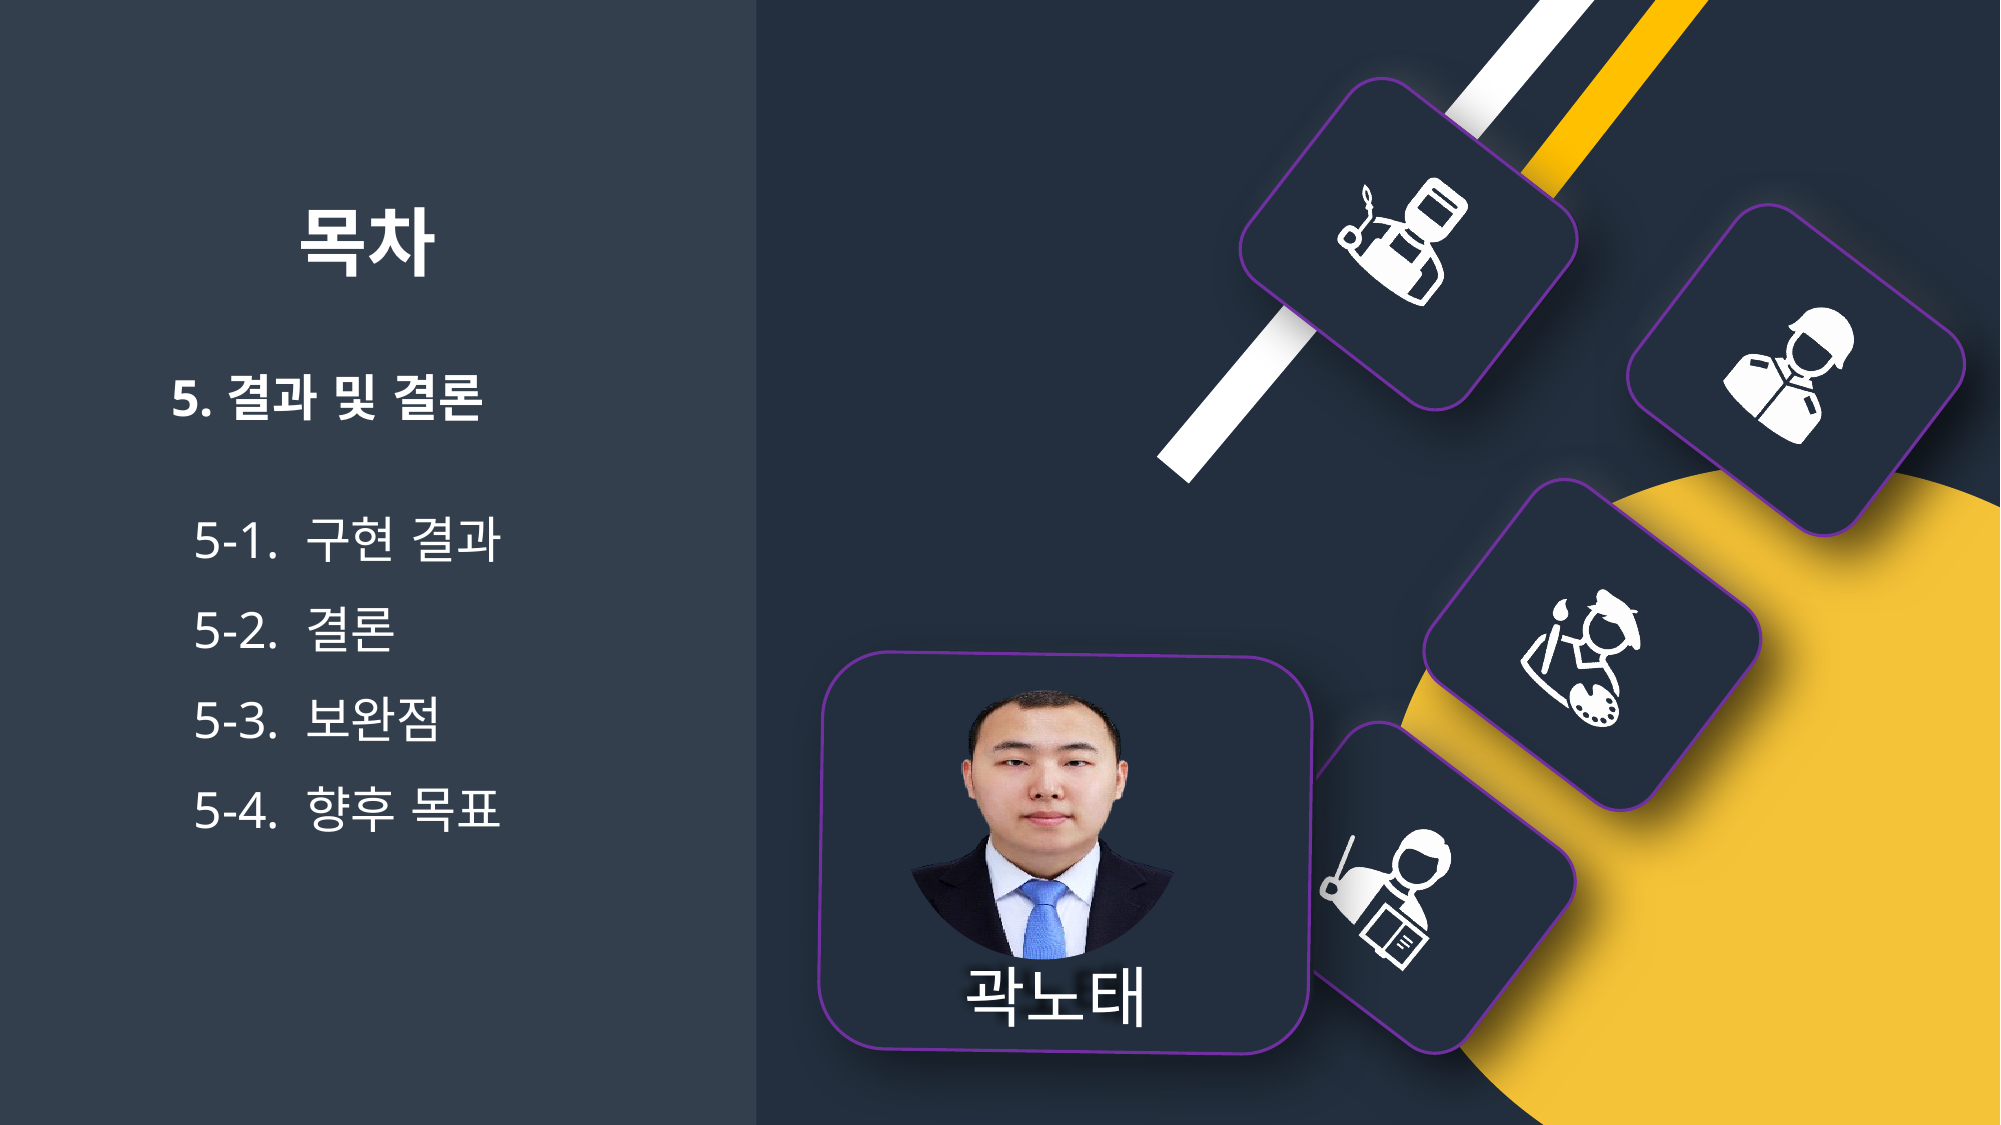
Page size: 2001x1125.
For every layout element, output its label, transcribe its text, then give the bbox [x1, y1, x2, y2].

picture [899, 668, 1187, 960]
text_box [1453, 521, 1732, 769]
text_box [0, 0, 758, 1125]
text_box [1317, 764, 1546, 1012]
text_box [1656, 246, 1936, 494]
text_box 5.결과 및 결론 [156, 358, 872, 719]
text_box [819, 652, 1317, 1051]
text_box 목차 [283, 188, 452, 293]
text_box 5-1. 구현 결과 5-2. 결론 5-3. 보완점 5-4. 향후 목표 [178, 470, 857, 846]
text_box [1406, 693, 1413, 707]
text_box [1503, 491, 2000, 1125]
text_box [1269, 120, 1552, 369]
